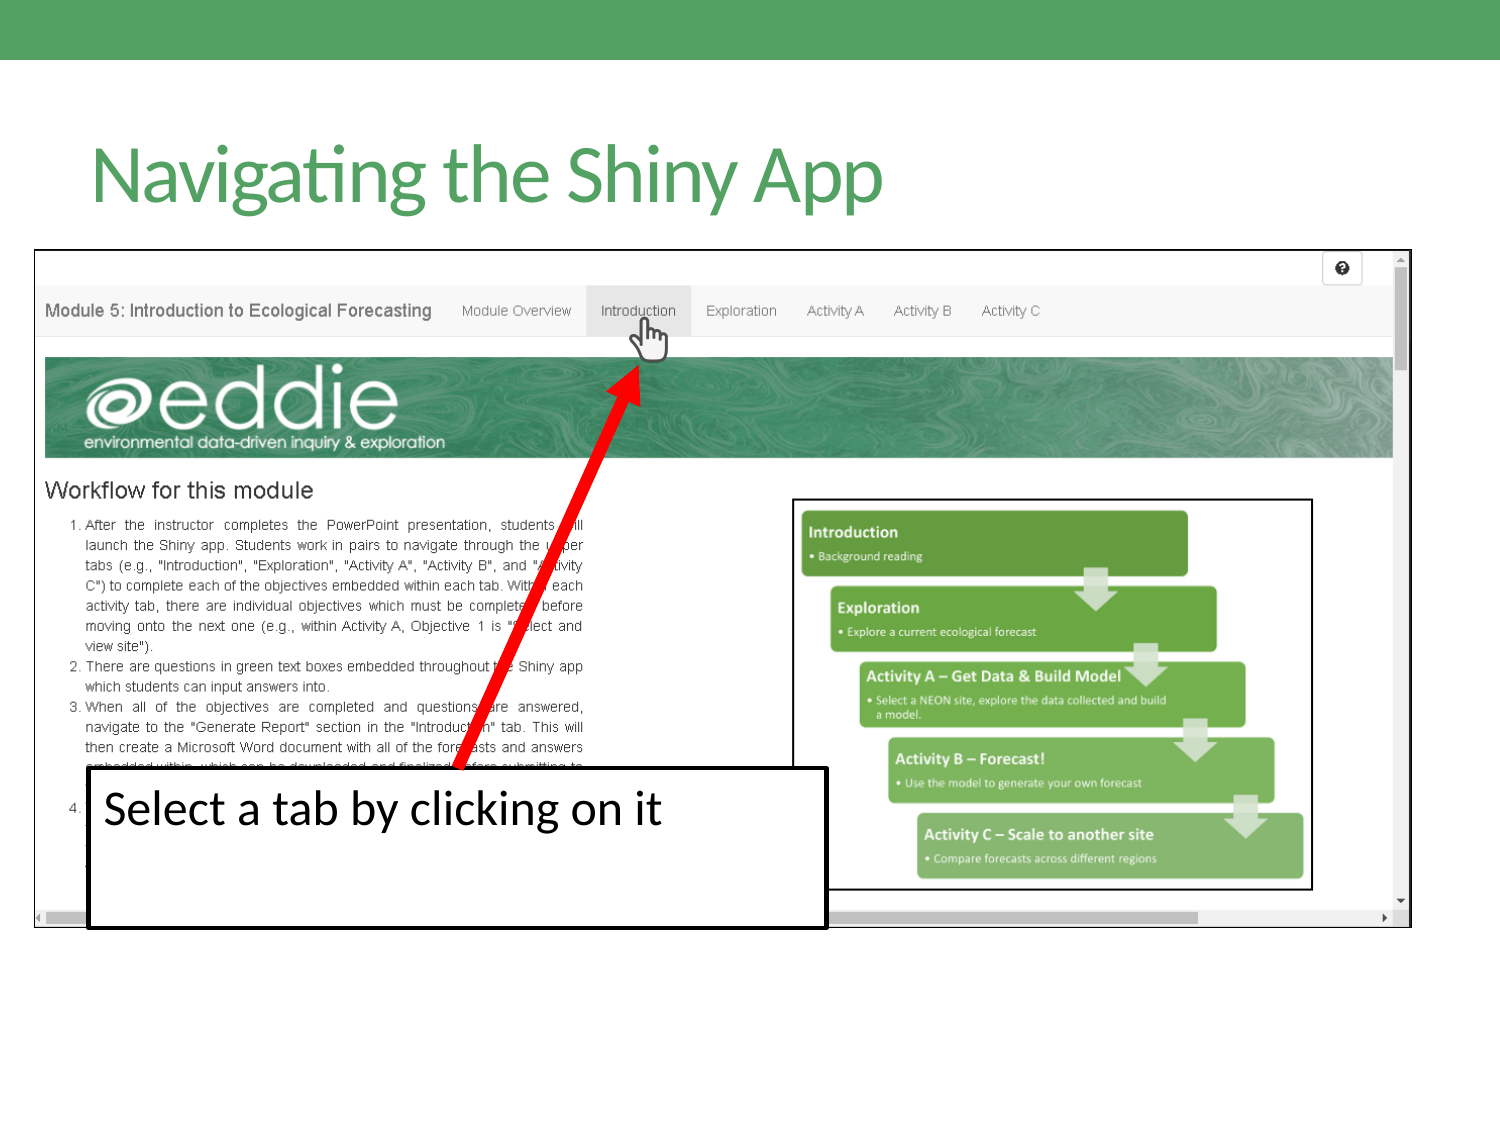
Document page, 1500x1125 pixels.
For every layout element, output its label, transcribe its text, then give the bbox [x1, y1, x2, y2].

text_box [457, 364, 639, 769]
title Navigating the Shiny App [75, 87, 1425, 250]
picture [33, 249, 1412, 929]
